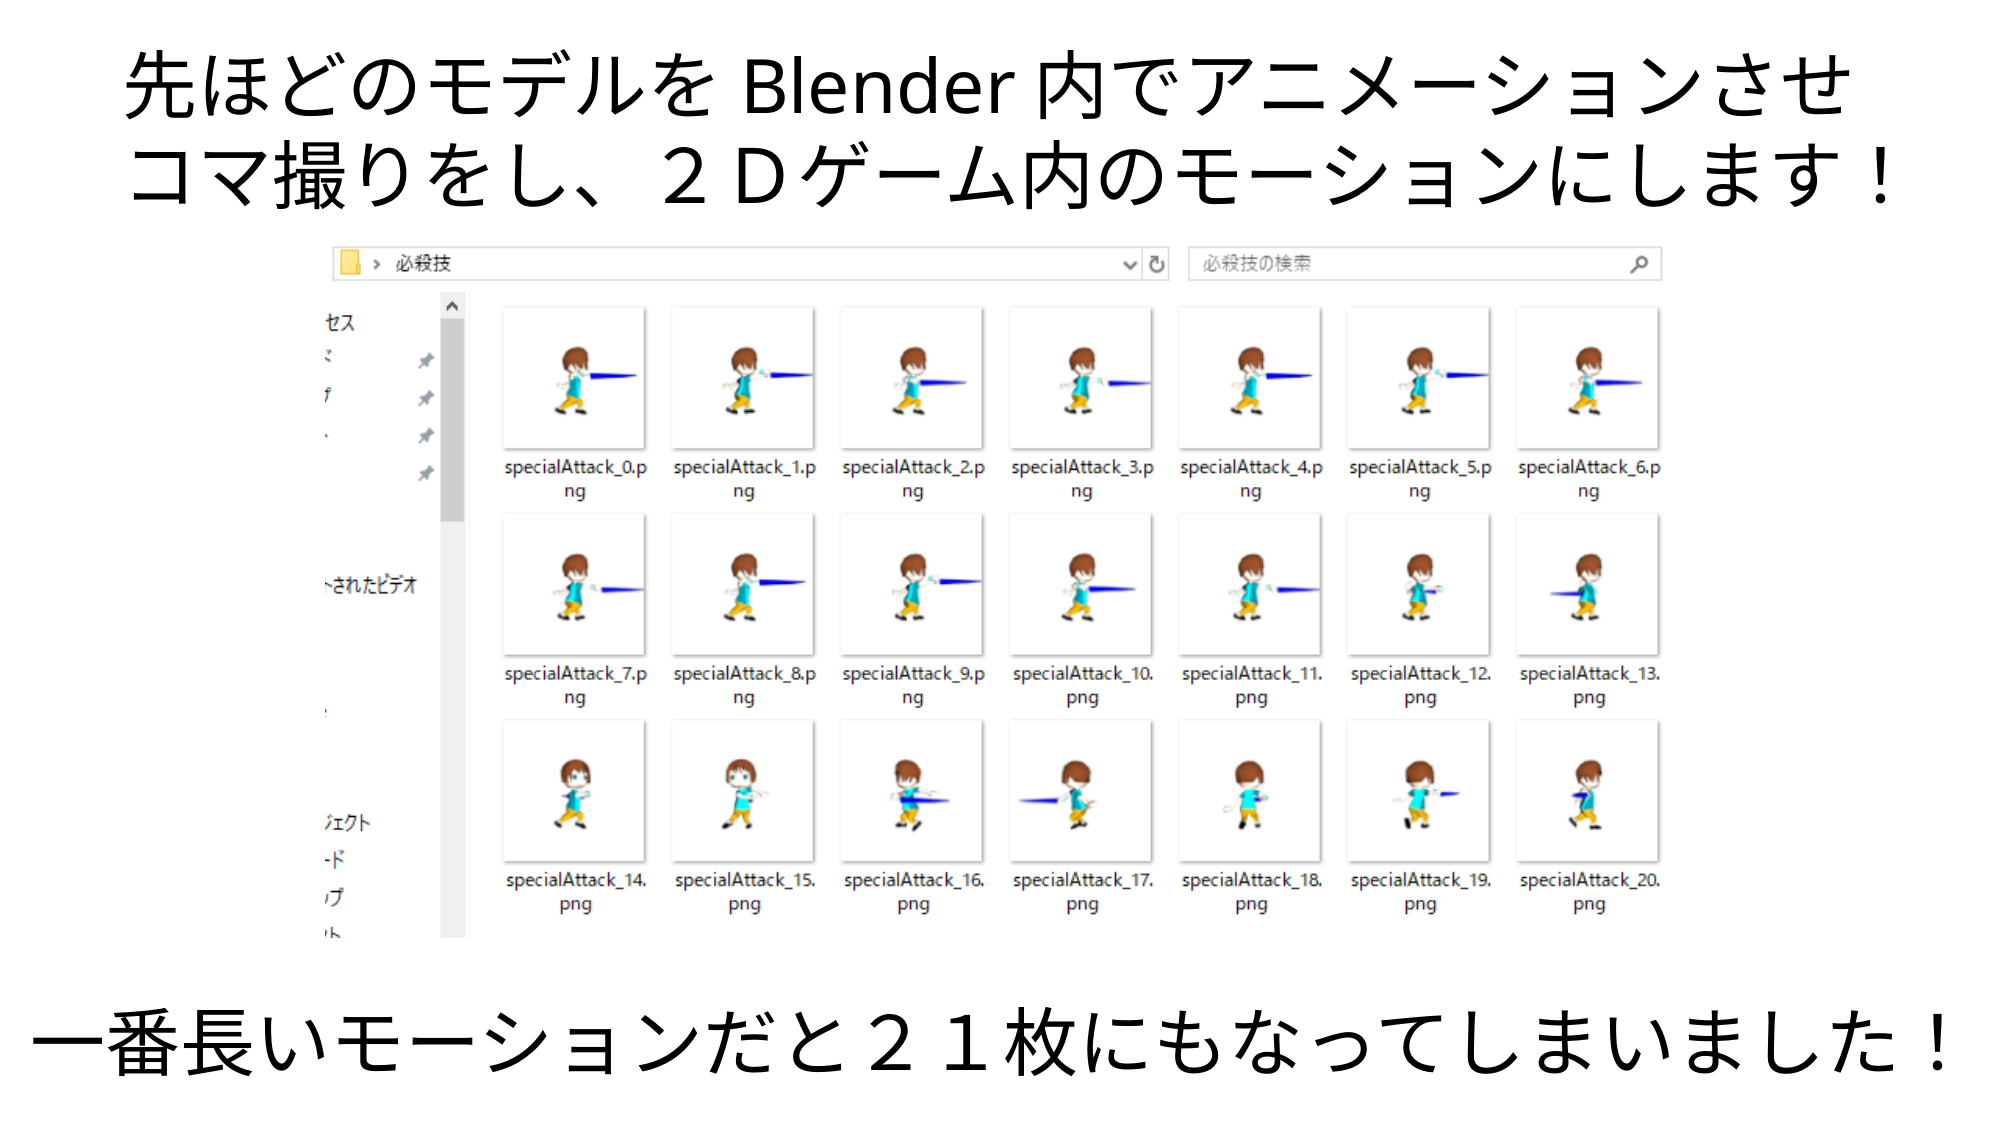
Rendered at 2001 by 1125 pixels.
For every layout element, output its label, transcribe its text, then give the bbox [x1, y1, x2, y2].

picture [325, 242, 1675, 938]
text_box 先ほどのモデルをBlender内でアニメーションさせ コマ撮りをし、２Ｄゲーム内のモーションにします！ [107, 31, 1934, 226]
text_box 一番長いモーションだと２１枚にもなってしまいました！ [15, 987, 2000, 1093]
